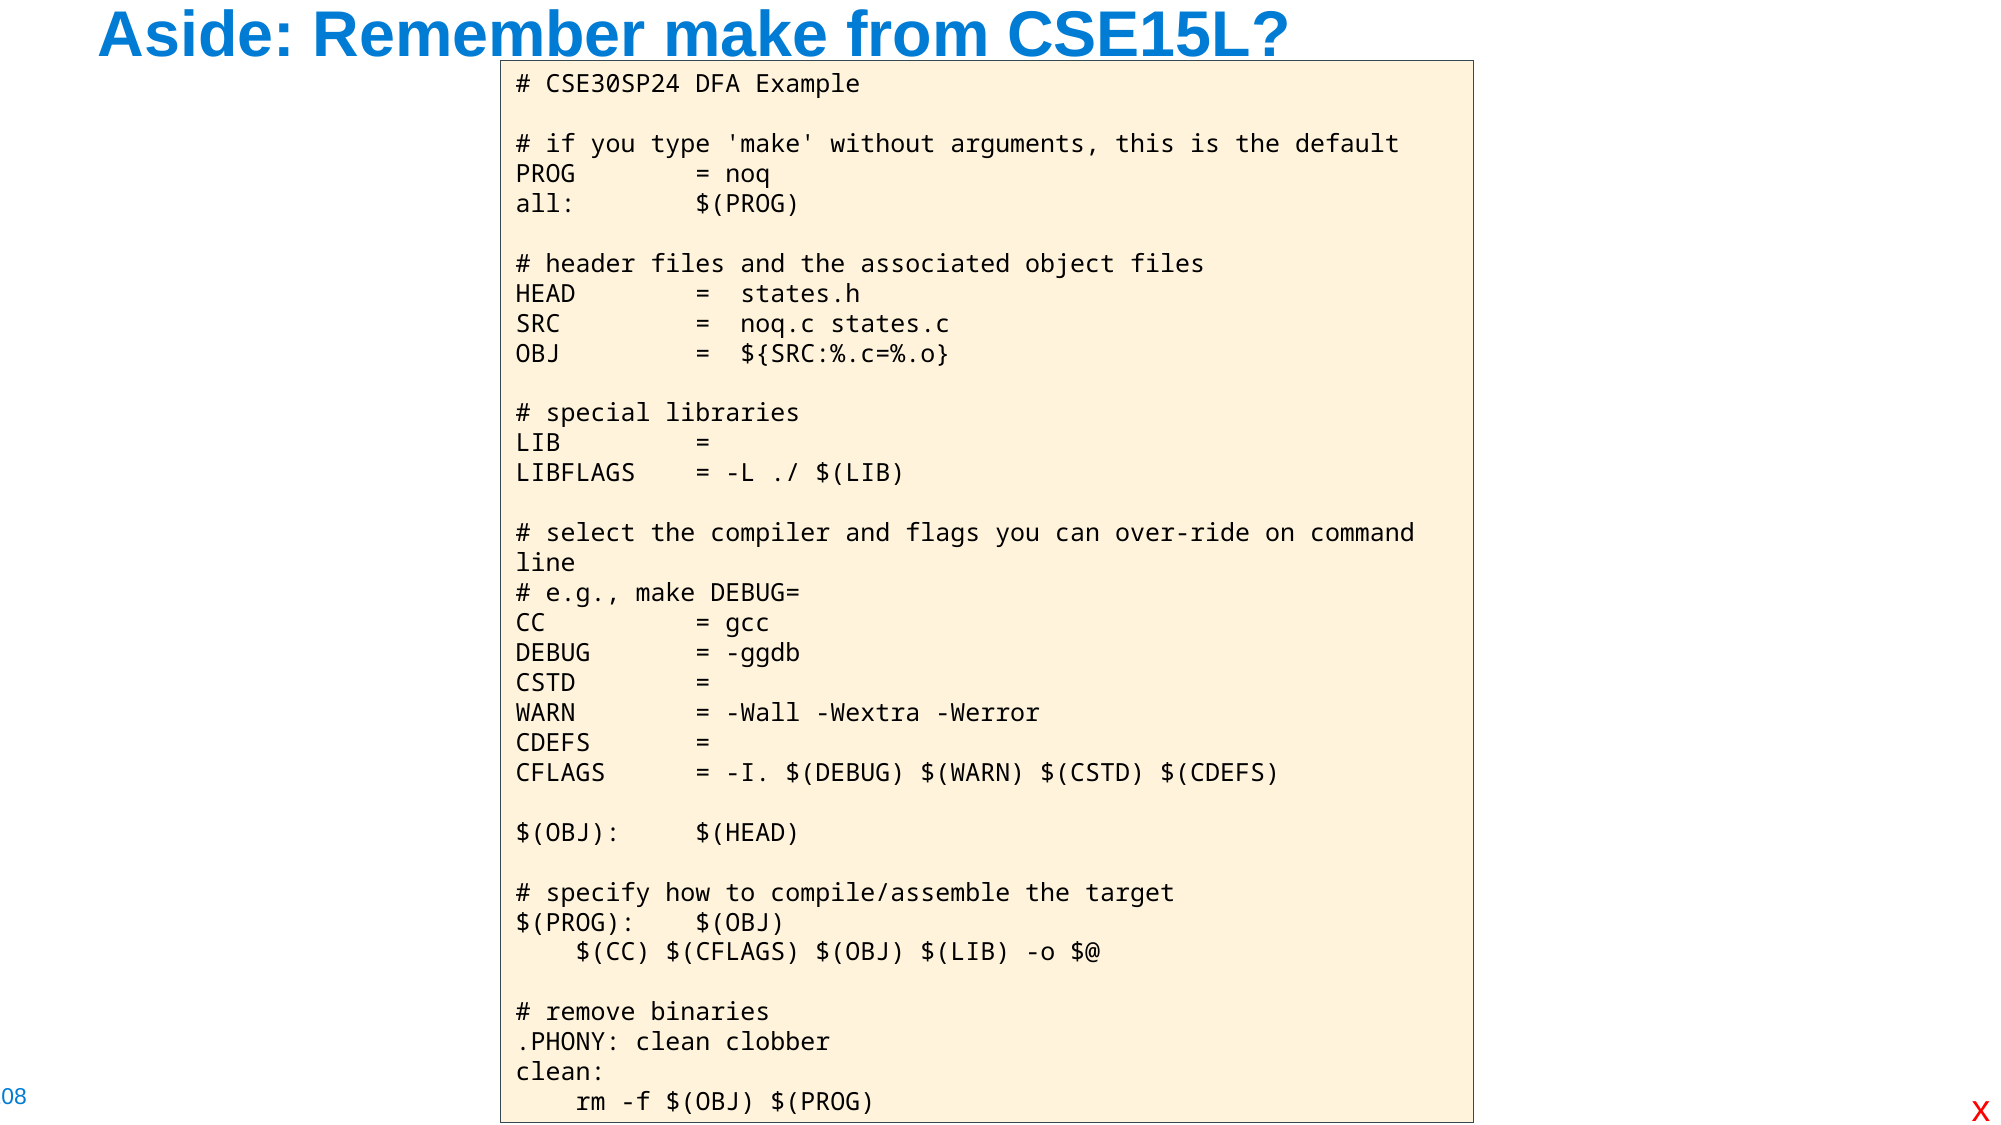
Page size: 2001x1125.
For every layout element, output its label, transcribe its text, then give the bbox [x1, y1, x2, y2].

title Aside: Remember make from CSE15L? [82, 19, 1559, 79]
text_box x [1956, 1076, 2000, 1125]
text_box # CSE30SP24 DFA Example # if you type 'make' without arguments, this is the default PROG = noq all: $(PROG) # header files and the associated object files HEAD = states.h SRC = noq.c states.c OBJ = ${SRC:%.c=%.o} # special libraries LIB = LIBFLAGS = -L ./ $(LIB) # select the compiler and flags you can over-ride on command line # e.g., make DEBUG= CC = gcc DEBUG = -ggdb CSTD = WARN = -Wall -Wextra -Werror CDEFS = CFLAGS = -I. $(DEBUG) $(WARN) $(CSTD) $(CDEFS) $(OBJ): $(HEAD) # specify how to compile/assemble the target $(PROG): $(OBJ) $(CC) $(CFLAGS) $(OBJ) $(LIB) -o $@ # remove binaries .PHONY: clean clobber clean: rm -f $(OBJ) $(PROG) [500, 60, 1474, 1123]
